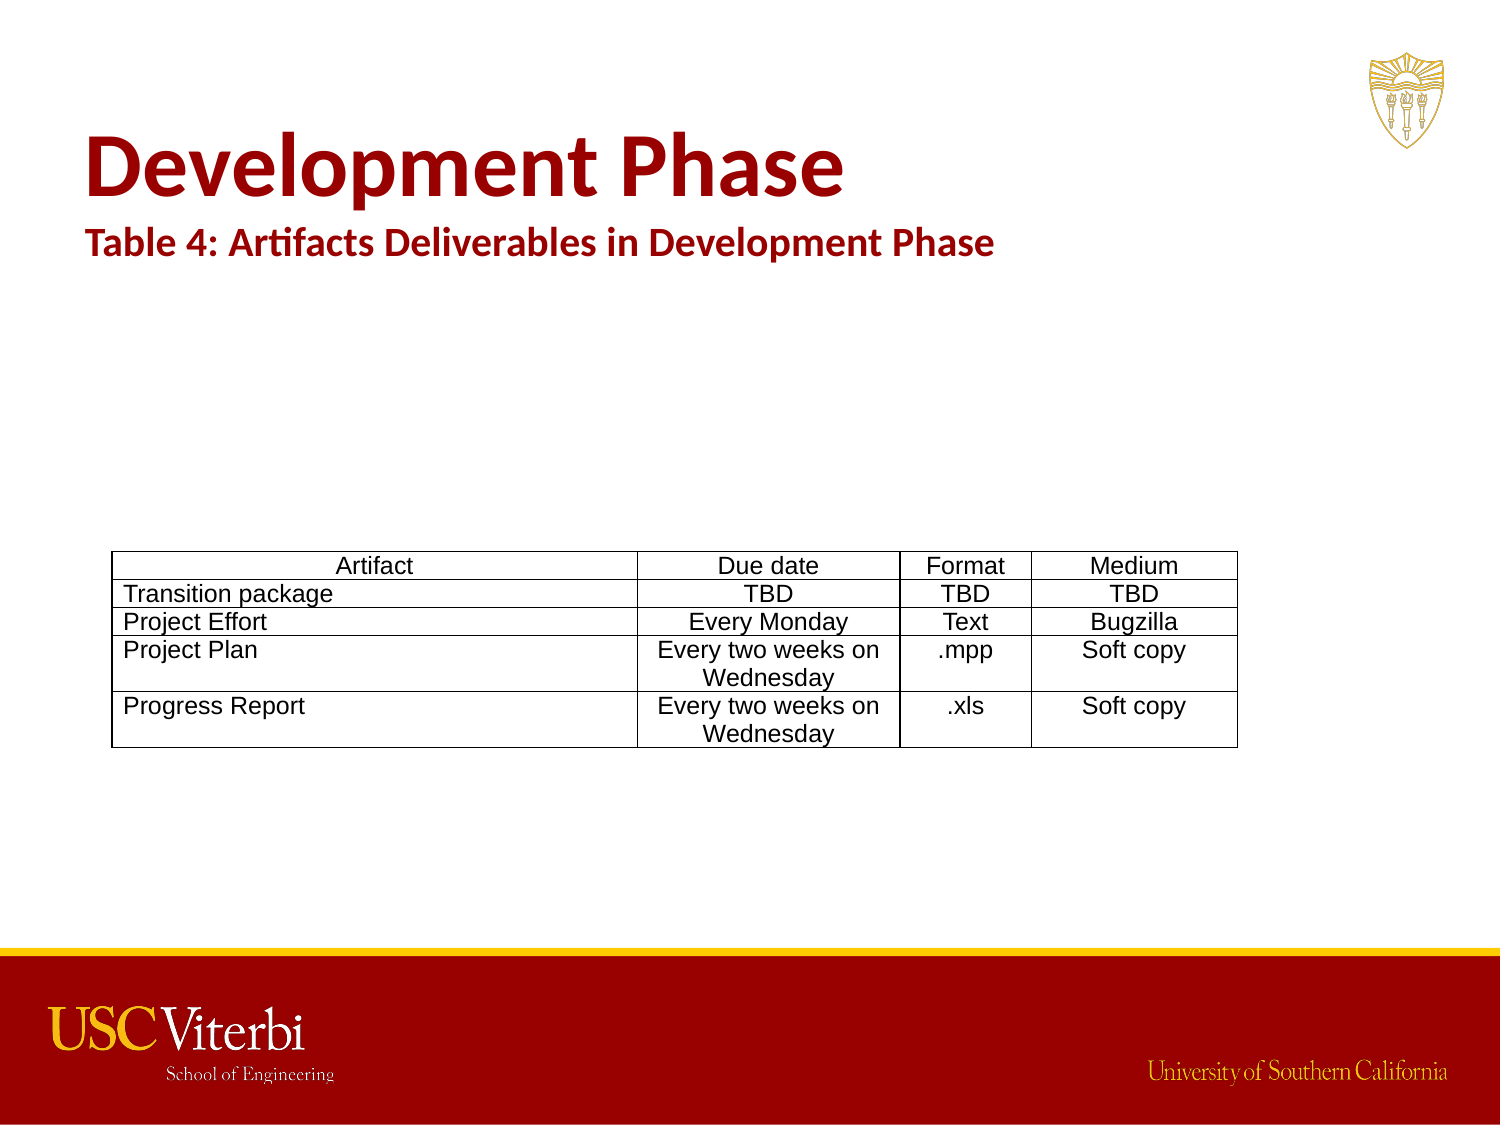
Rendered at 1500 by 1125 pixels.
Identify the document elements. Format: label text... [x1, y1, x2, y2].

table_cell Every two weeks on Wednesday [638, 636, 899, 691]
table_header Artifact [113, 552, 637, 579]
picture [1425, 1059, 1447, 1086]
table_cell Transition package [113, 580, 637, 607]
table_cell TBD [901, 580, 1031, 607]
table_cell Every Monday [638, 608, 899, 635]
table_cell Soft copy [1032, 692, 1237, 747]
table_cell Soft copy [1032, 636, 1237, 691]
table_cell Text [901, 608, 1031, 635]
table_cell .mpp [901, 636, 1031, 691]
table_cell TBD [638, 580, 899, 607]
title Development Phase Table 4: Artifacts Deliverables in Development Phase [69, 66, 1426, 238]
picture [1345, 38, 1468, 162]
slide_number [1074, 1042, 1425, 1103]
table_header Due date [638, 552, 899, 579]
picture [47, 1006, 334, 1084]
table_header Medium [1032, 552, 1237, 579]
table_cell Every two weeks on Wednesday [638, 692, 899, 747]
table_cell Project Effort [113, 608, 637, 635]
table_cell .xls [901, 692, 1031, 747]
table_cell Project Plan [113, 636, 637, 691]
table_cell TBD [1032, 580, 1237, 607]
table_cell Bugzilla [1032, 608, 1237, 635]
table_header Format [901, 552, 1031, 579]
table_cell Progress Report [113, 692, 637, 747]
